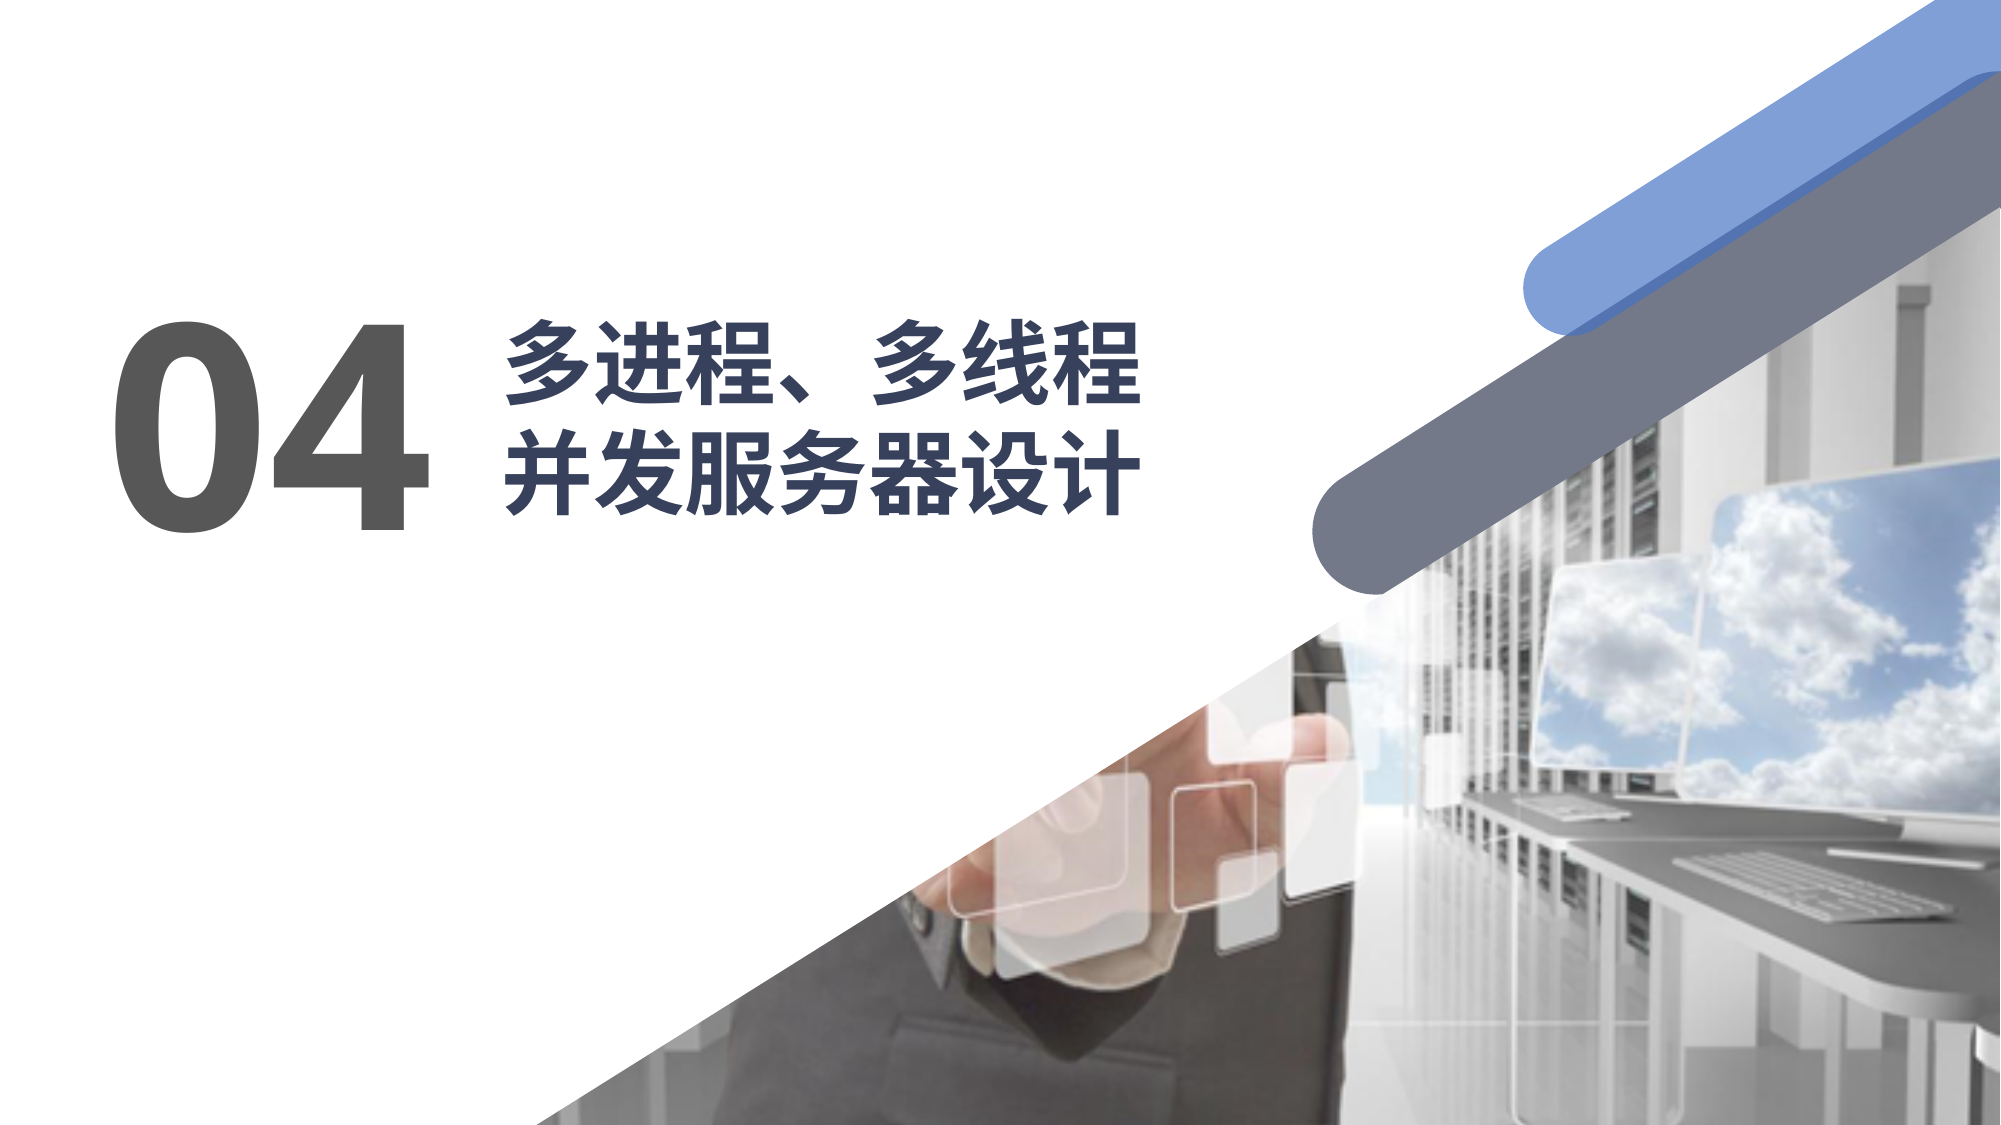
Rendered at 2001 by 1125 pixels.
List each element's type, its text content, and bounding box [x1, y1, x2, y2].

text_box 04 [90, 235, 548, 595]
text_box 多进程、多线程 并发服务器设计 [486, 298, 1159, 533]
text_box [534, 205, 2000, 1125]
